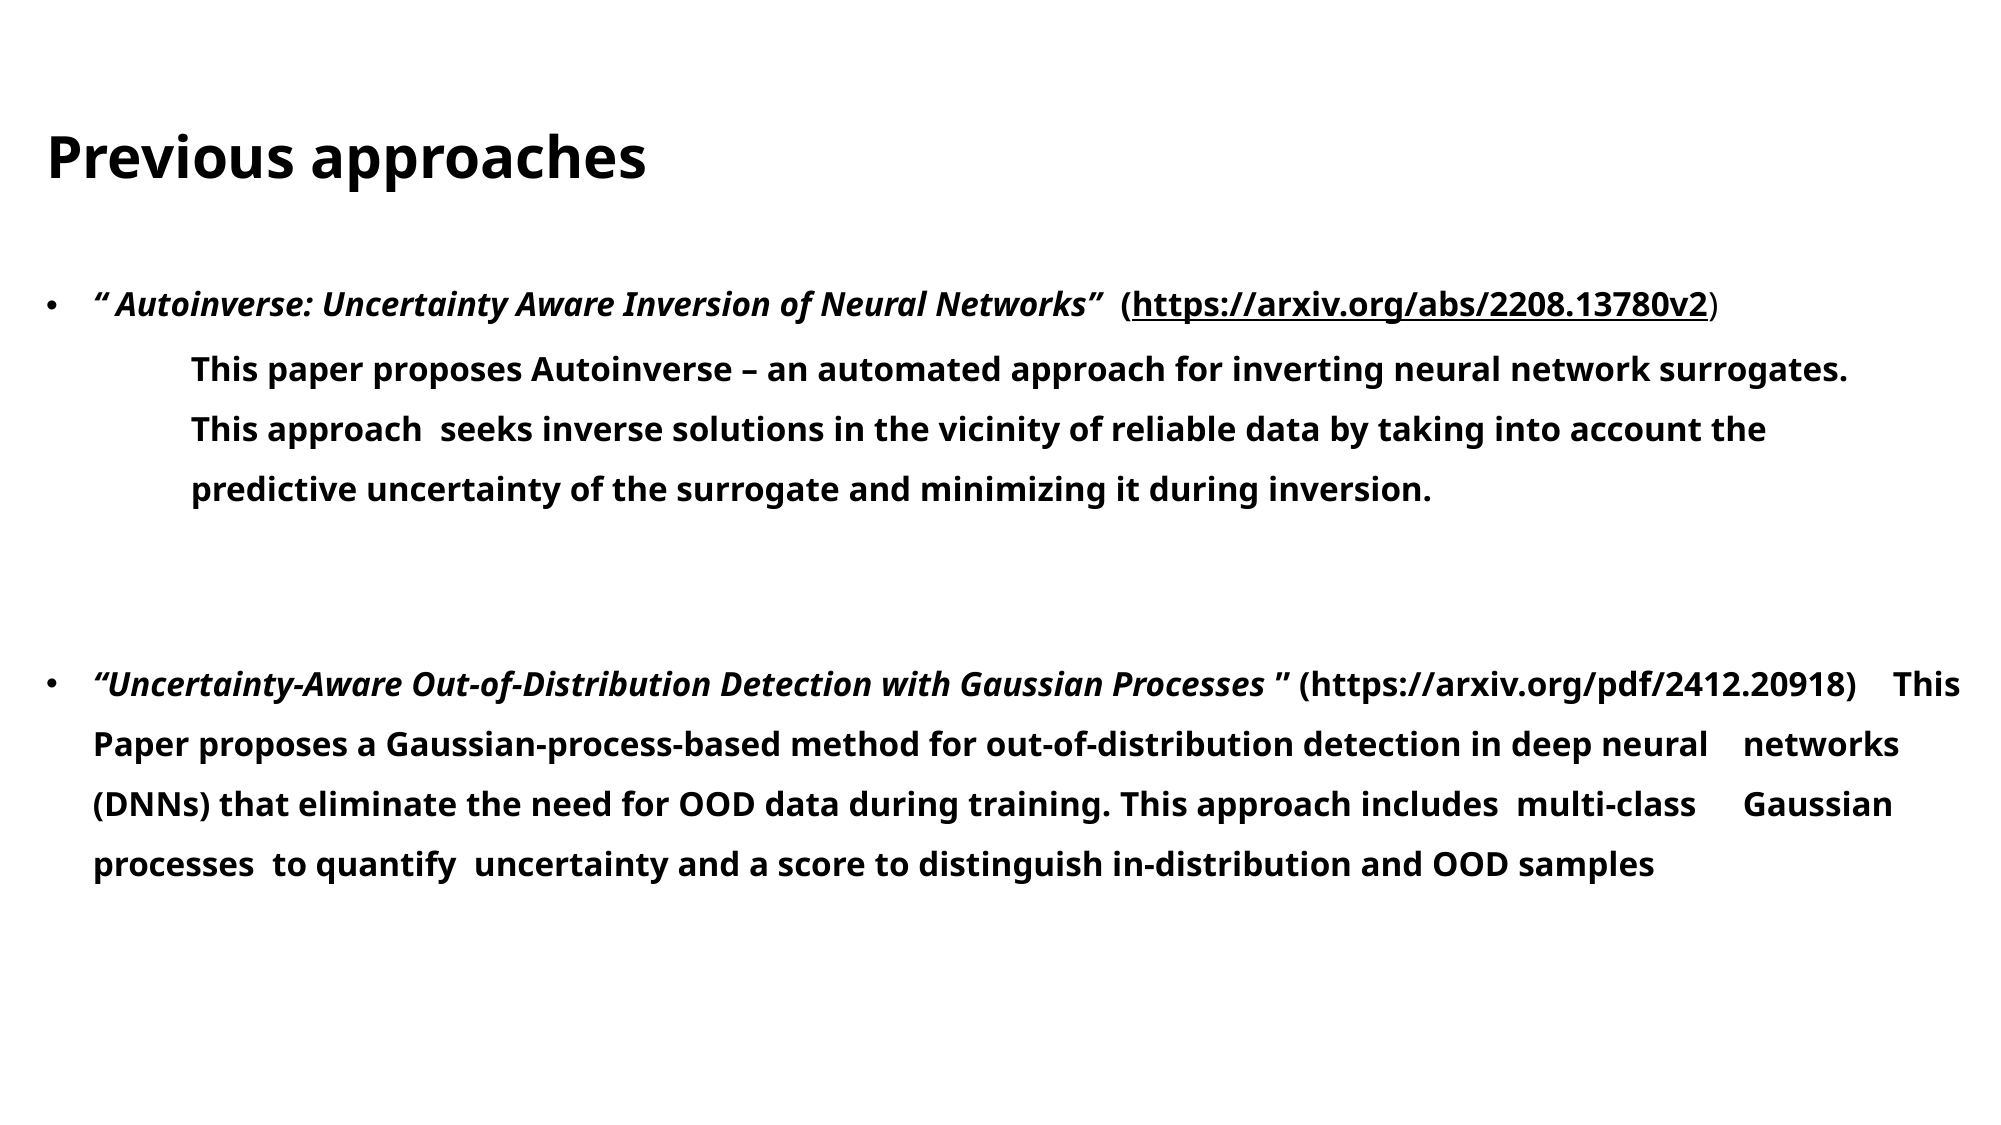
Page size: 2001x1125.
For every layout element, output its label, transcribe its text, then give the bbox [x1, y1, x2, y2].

text_box “ Autoinverse: Uncertainty Aware Inversion of Neural Networks” (https://arxiv.org/abs/2208.13780v2) This paper proposes Autoinverse – an automated approach for inverting neural network surrogates. This approach seeks inverse solutions in the vicinity of reliable data by taking into account the predictive uncertainty of the surrogate and minimizing it during inversion. [45, 282, 1959, 688]
text_box Previous approaches [45, 120, 1847, 191]
text_box “Uncertainty-Aware Out-of-Distribution Detection with Gaussian Processes ” (https://arxiv.org/pdf/2412.20918) This Paper proposes a Gaussian-process-based method for out-of-distribution detection in deep neural networks (DNNs) that eliminate the need for OOD data during training. This approach includes multi-class Gaussian processes to quantify uncertainty and a score to distinguish in-distribution and OOD samples [46, 643, 2000, 883]
